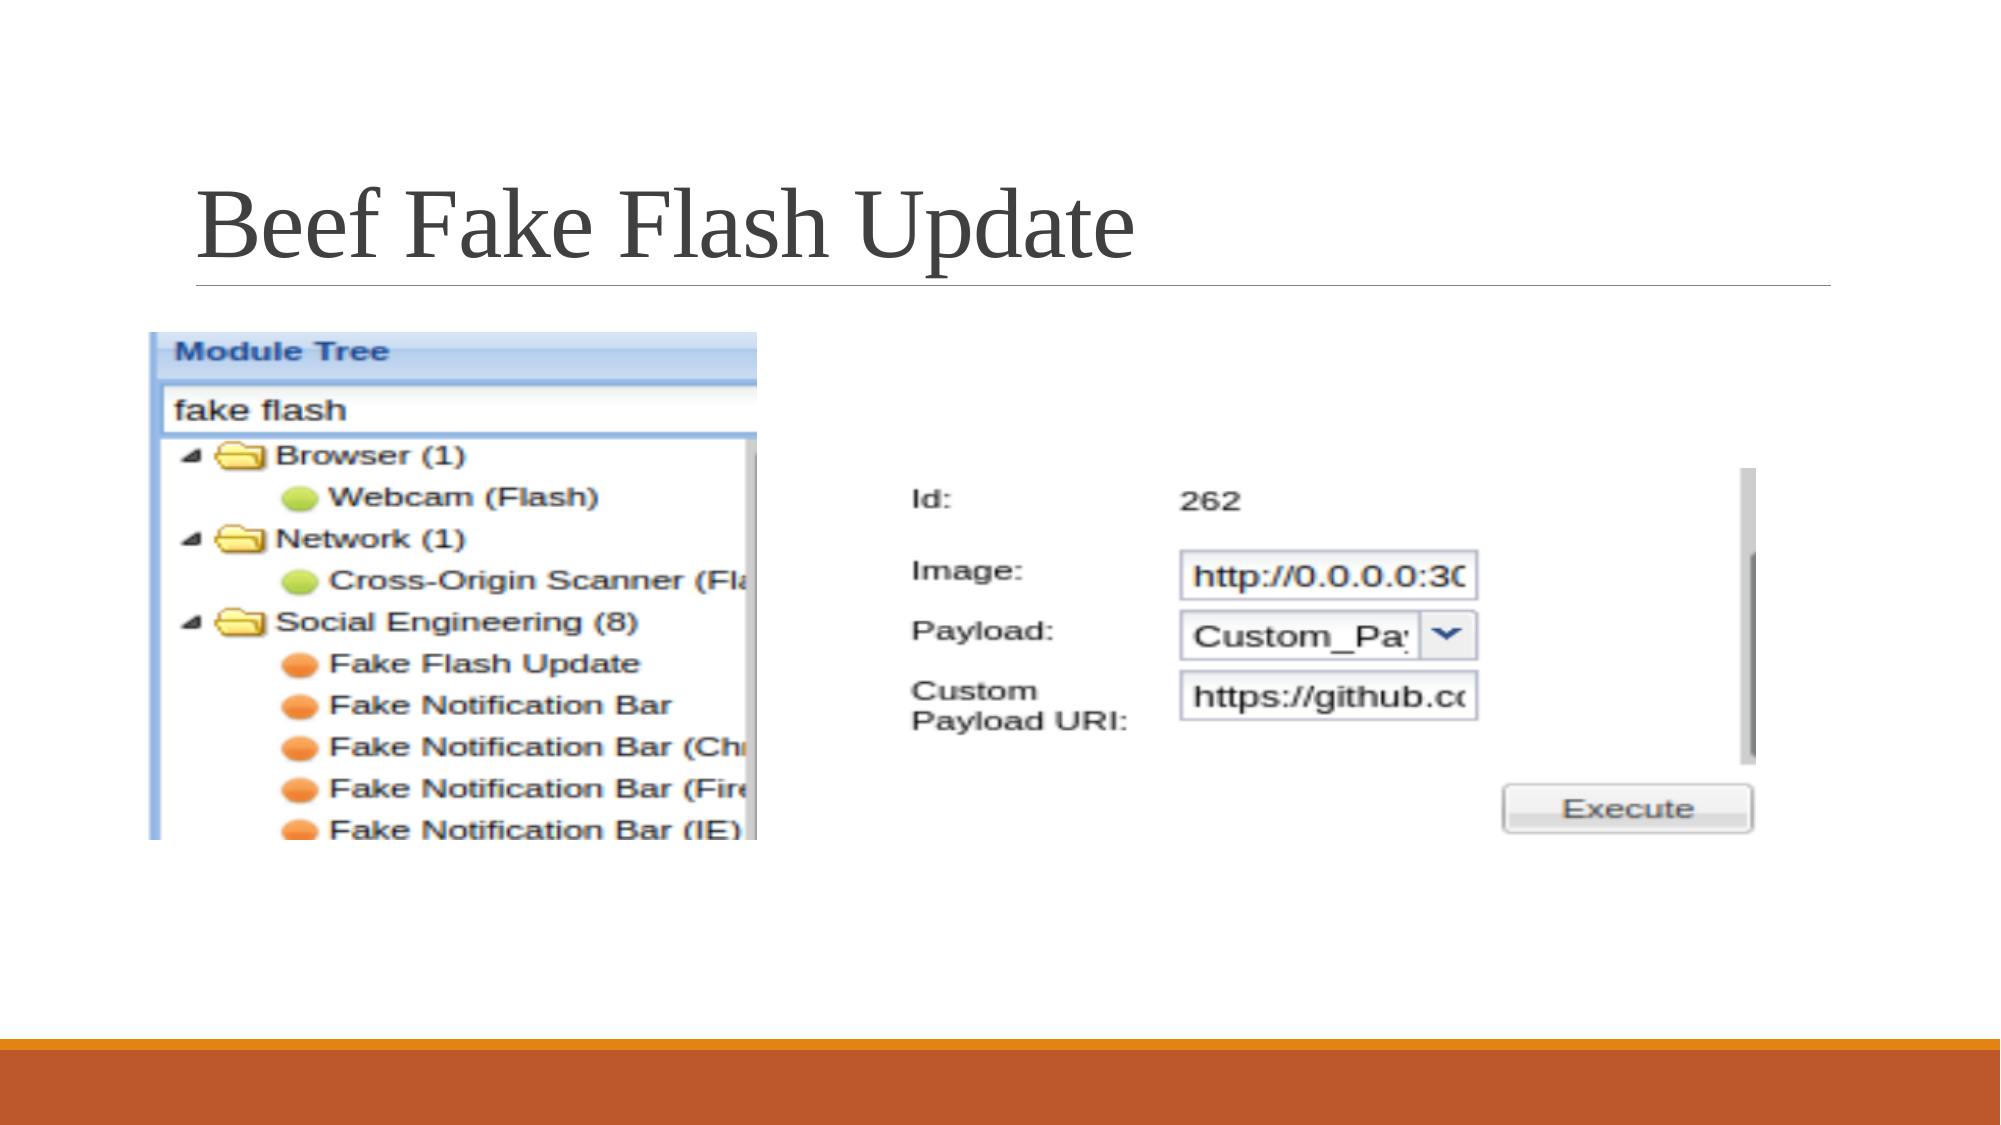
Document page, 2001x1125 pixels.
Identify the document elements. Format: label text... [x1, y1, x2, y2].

picture [901, 467, 1756, 841]
picture [148, 331, 758, 841]
title Beef Fake Flash Update [180, 47, 1830, 285]
